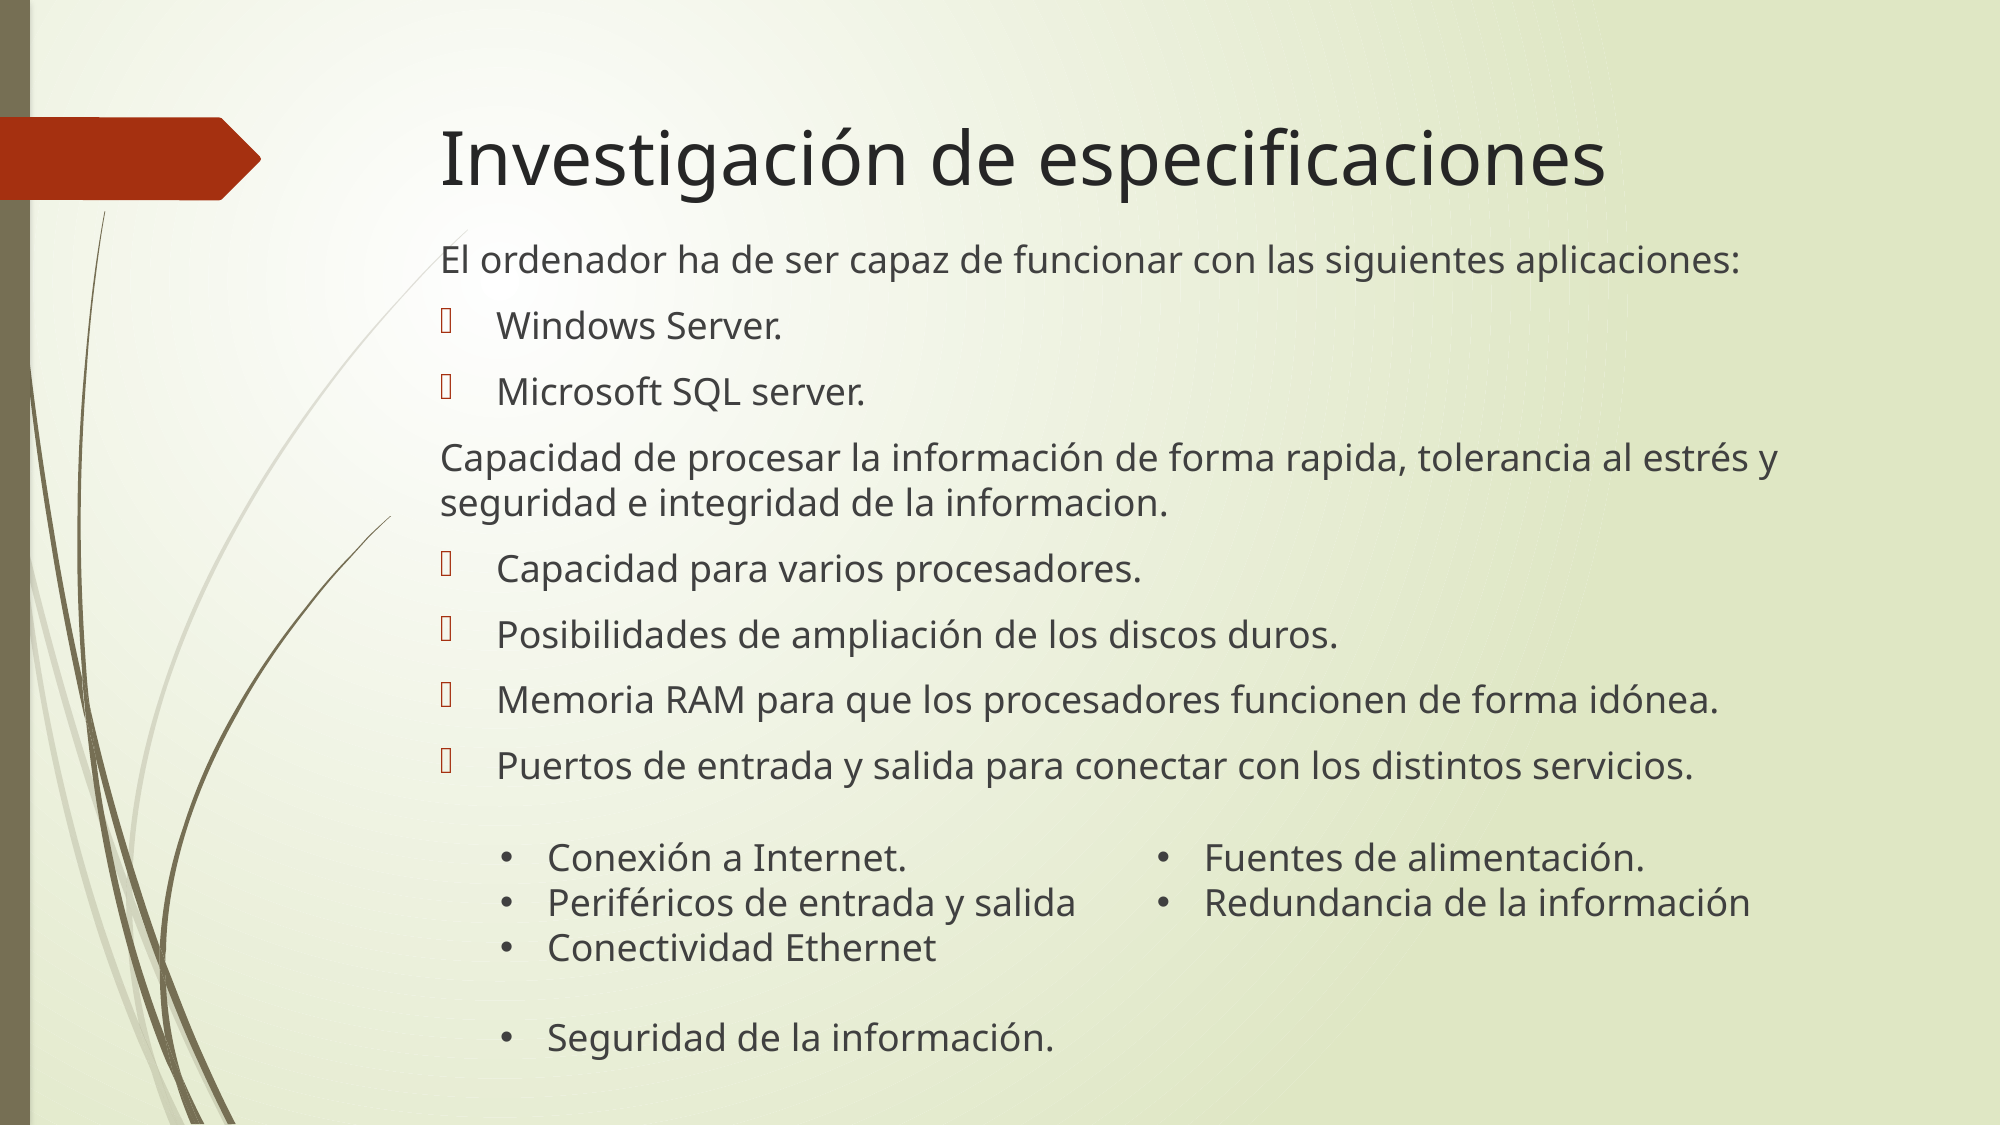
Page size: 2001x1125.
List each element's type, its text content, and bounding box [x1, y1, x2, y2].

text_box Conexión a Internet. Periféricos de entrada y salida Conectividad Ethernet Seguridad de la información. Fuentes de alimentación. Redundancia de la información [485, 826, 1829, 1068]
title Investigación de especificaciones [425, 102, 1888, 228]
list El ordenador ha de ser capaz de funcionar con las siguientes aplicaciones: Windows Server. Microsoft SQL server. Capacidad de procesar la información de forma rapida, tolerancia al estrés y seguridad e integridad de la informacion. Capacidad para varios procesadores. Posibilidades de ampliación de los discos duros. Memoria RAM para que los procesadores funcionen de forma idónea. Puertos de entrada y salida para conectar con los distintos servicios. [424, 228, 1888, 799]
